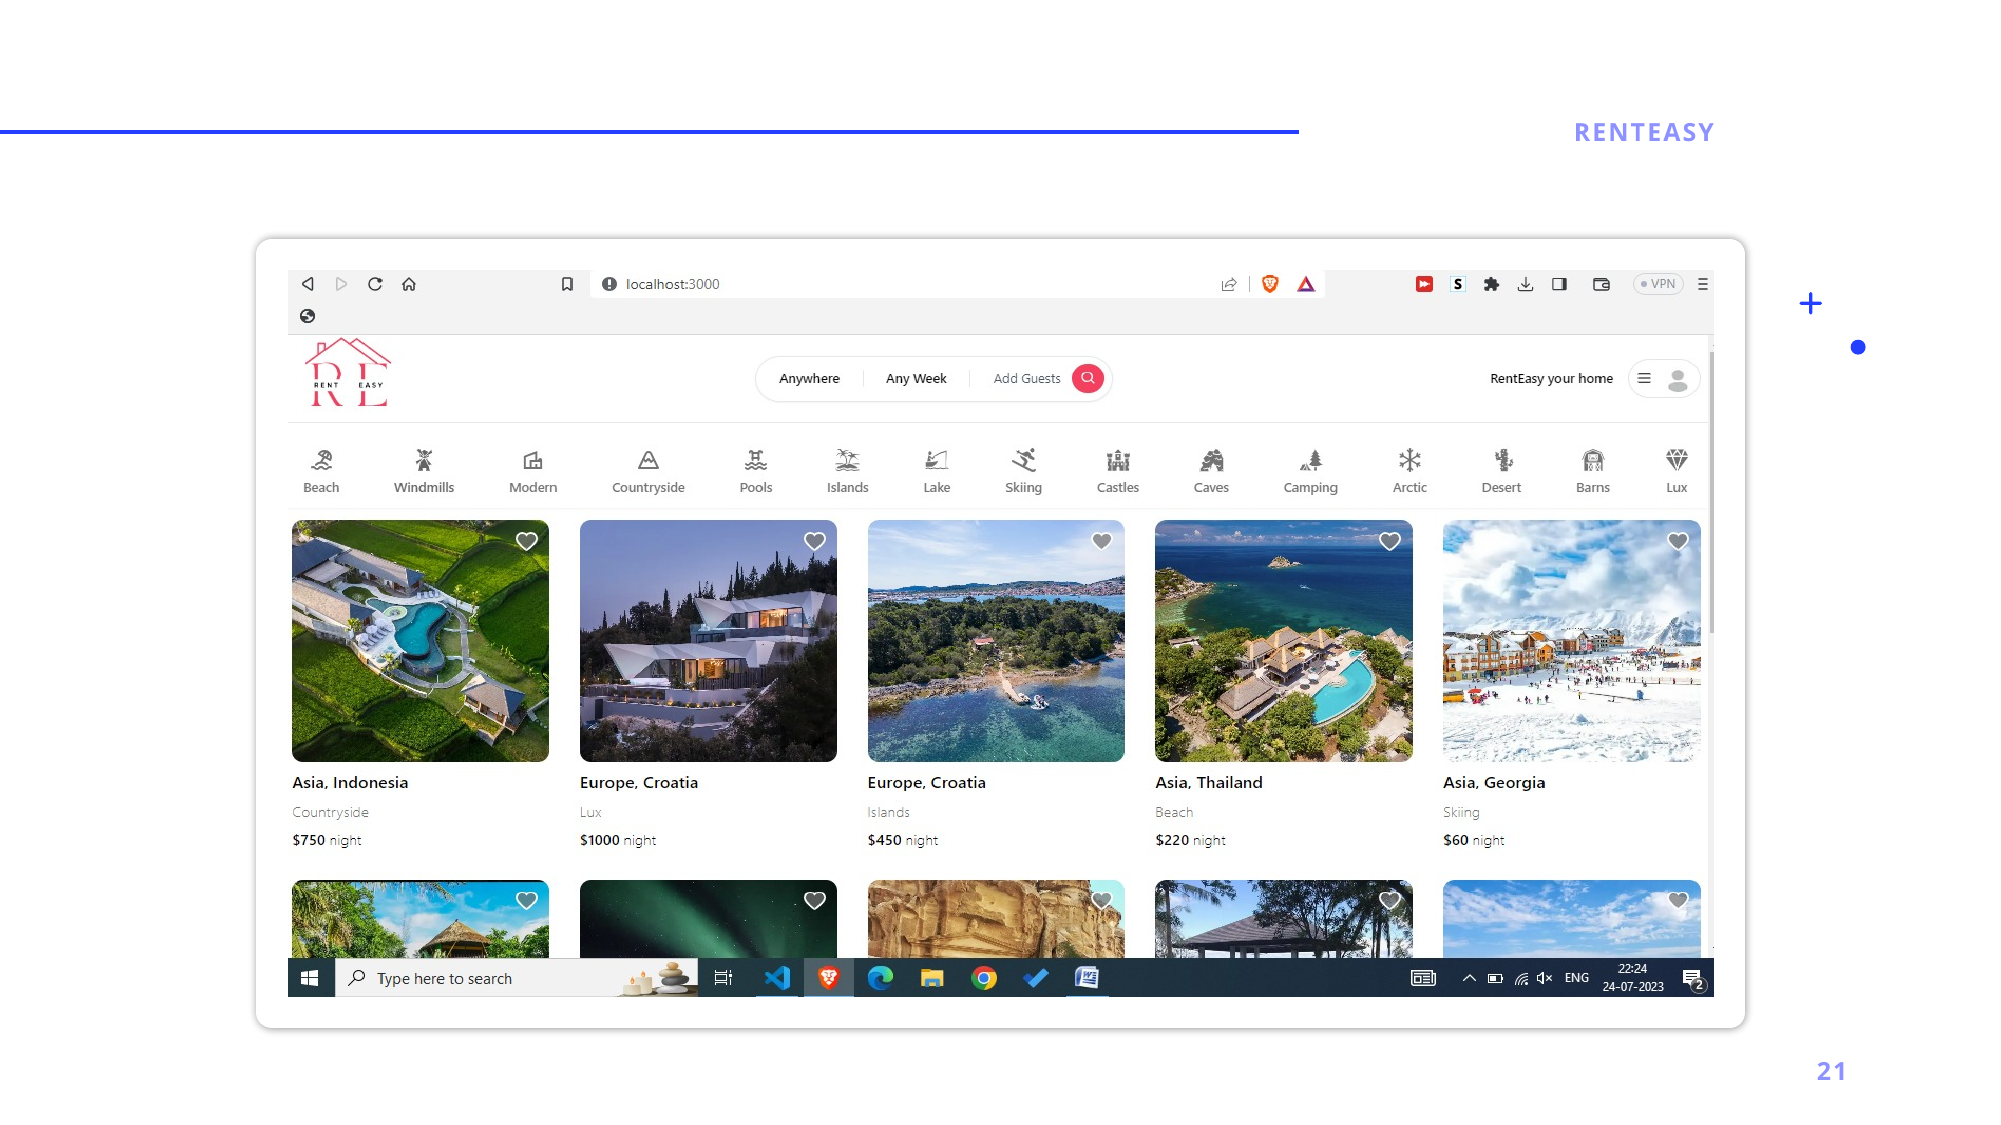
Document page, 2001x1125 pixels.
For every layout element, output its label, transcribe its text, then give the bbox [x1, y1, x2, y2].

footer renteasy [1306, 101, 1982, 162]
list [287, 269, 1715, 998]
slide_number 21 [1412, 1042, 1863, 1103]
